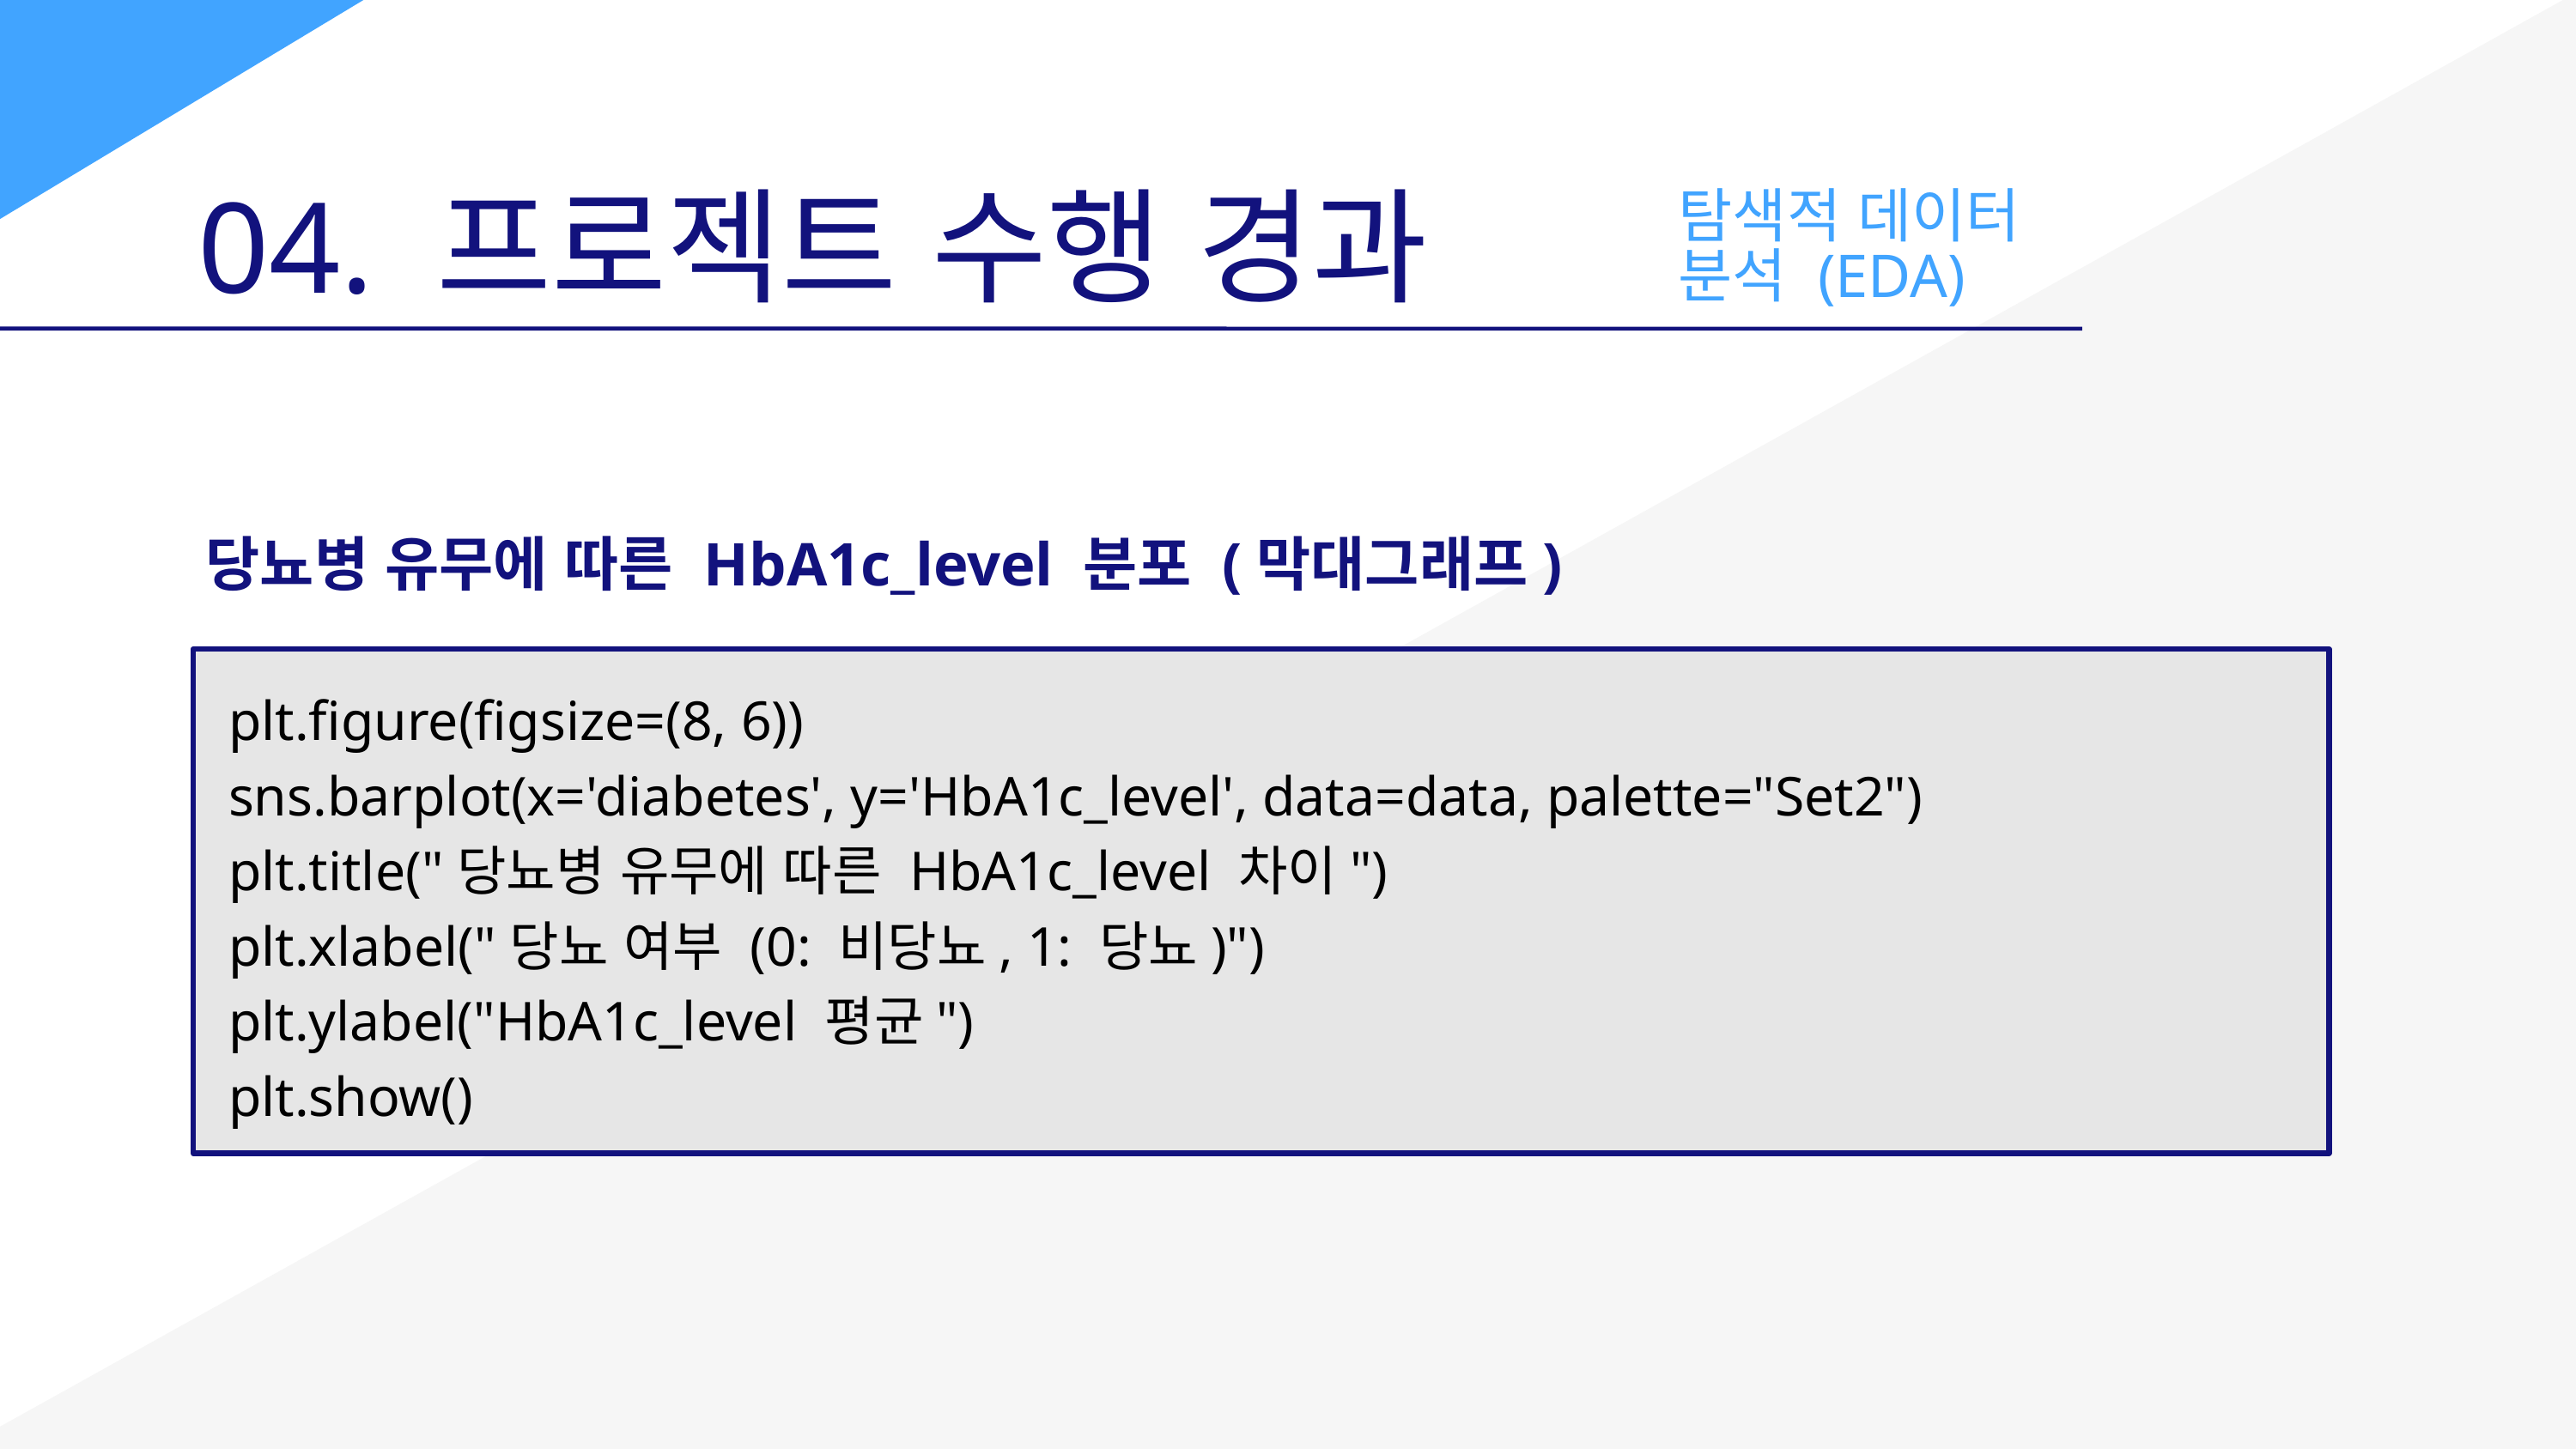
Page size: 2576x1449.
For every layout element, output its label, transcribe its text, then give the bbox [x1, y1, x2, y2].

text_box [744, 33, 2576, 1449]
text_box plt.figure(figsize=(8, 6)) sns.barplot(x='diabetes', y='HbA1c_level', data=data, palette="Set2") plt.title("당뇨병 유무에 따른 HbA1c_level 차이") plt.xlabel("당뇨 여부 (0: 비당뇨, 1: 당뇨)") plt.ylabel("HbA1c_level 평균") plt.show() [228, 676, 738, 1127]
text_box 04. 프로젝트 수행 경과 [197, 146, 738, 318]
text_box 당뇨병 유무에 따른 HbA1c_level 분포 (막대그래프) [192, 520, 738, 604]
text_box [191, 647, 738, 1155]
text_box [0, 0, 324, 173]
